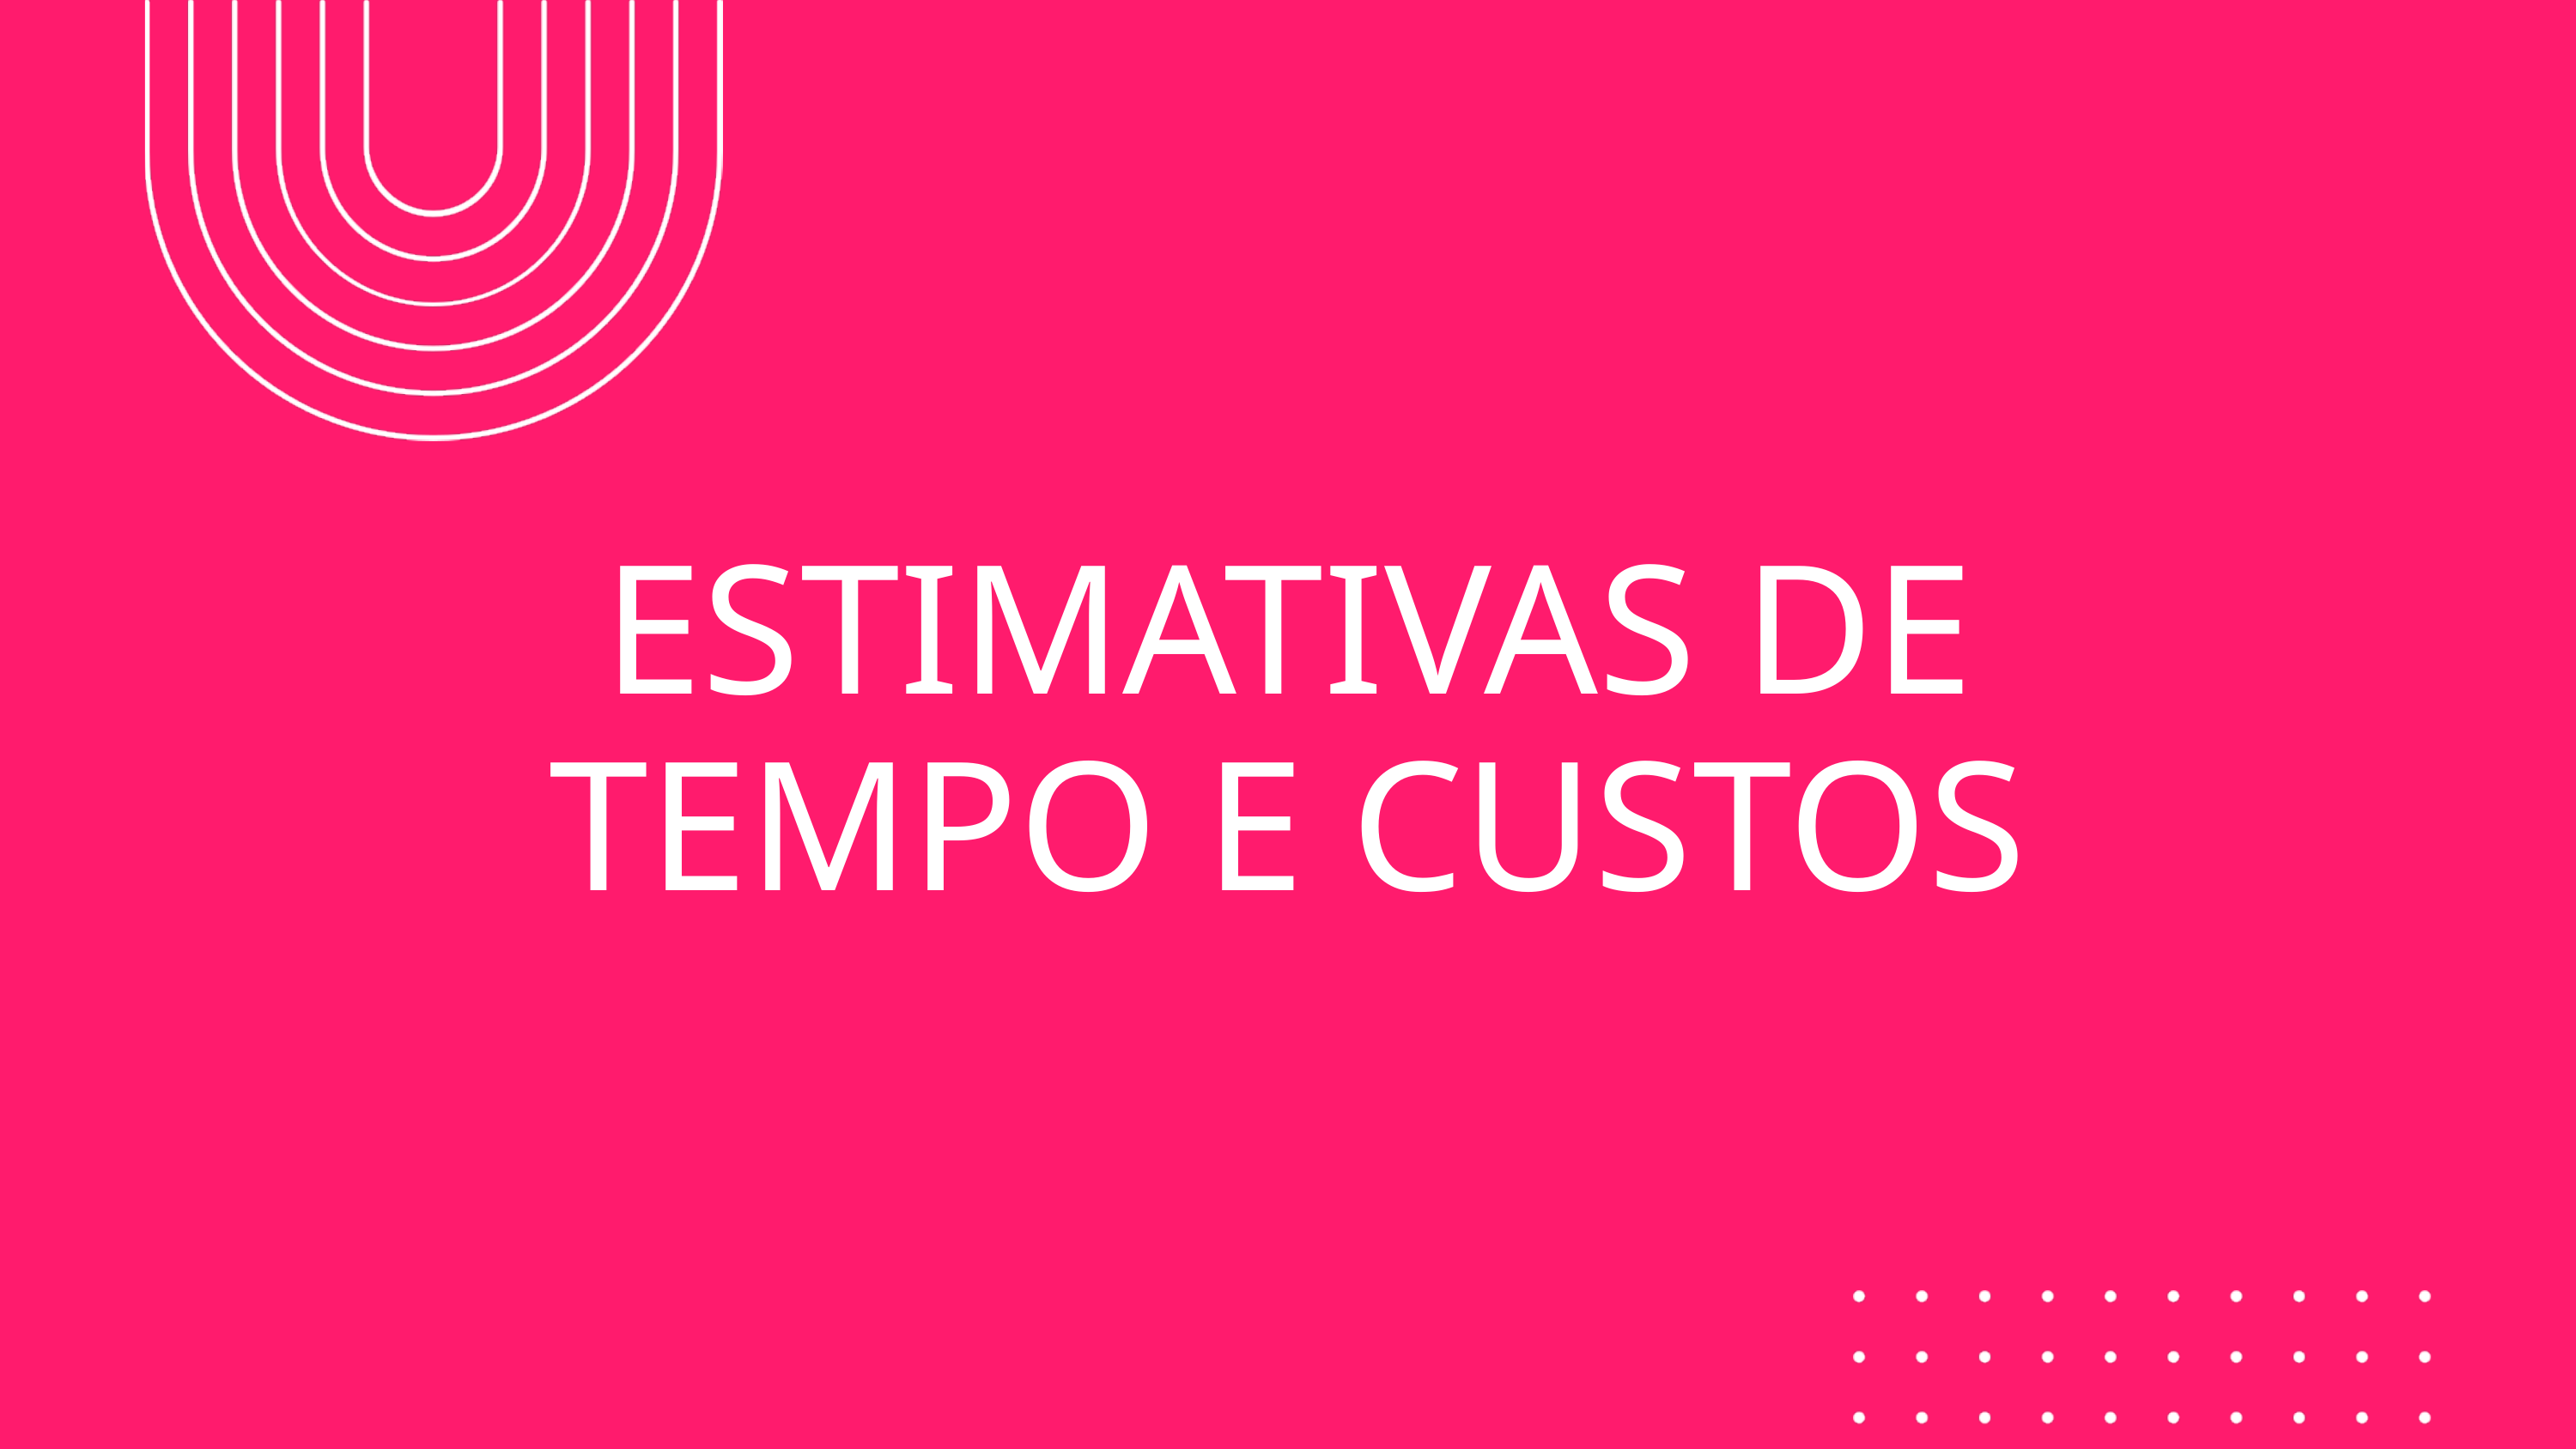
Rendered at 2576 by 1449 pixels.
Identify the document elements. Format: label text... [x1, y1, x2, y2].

text_box [144, 0, 723, 441]
text_box [1853, 1290, 2432, 1449]
text_box ESTIMATIVAS DE TEMPO E CUSTOS [494, 532, 2082, 927]
